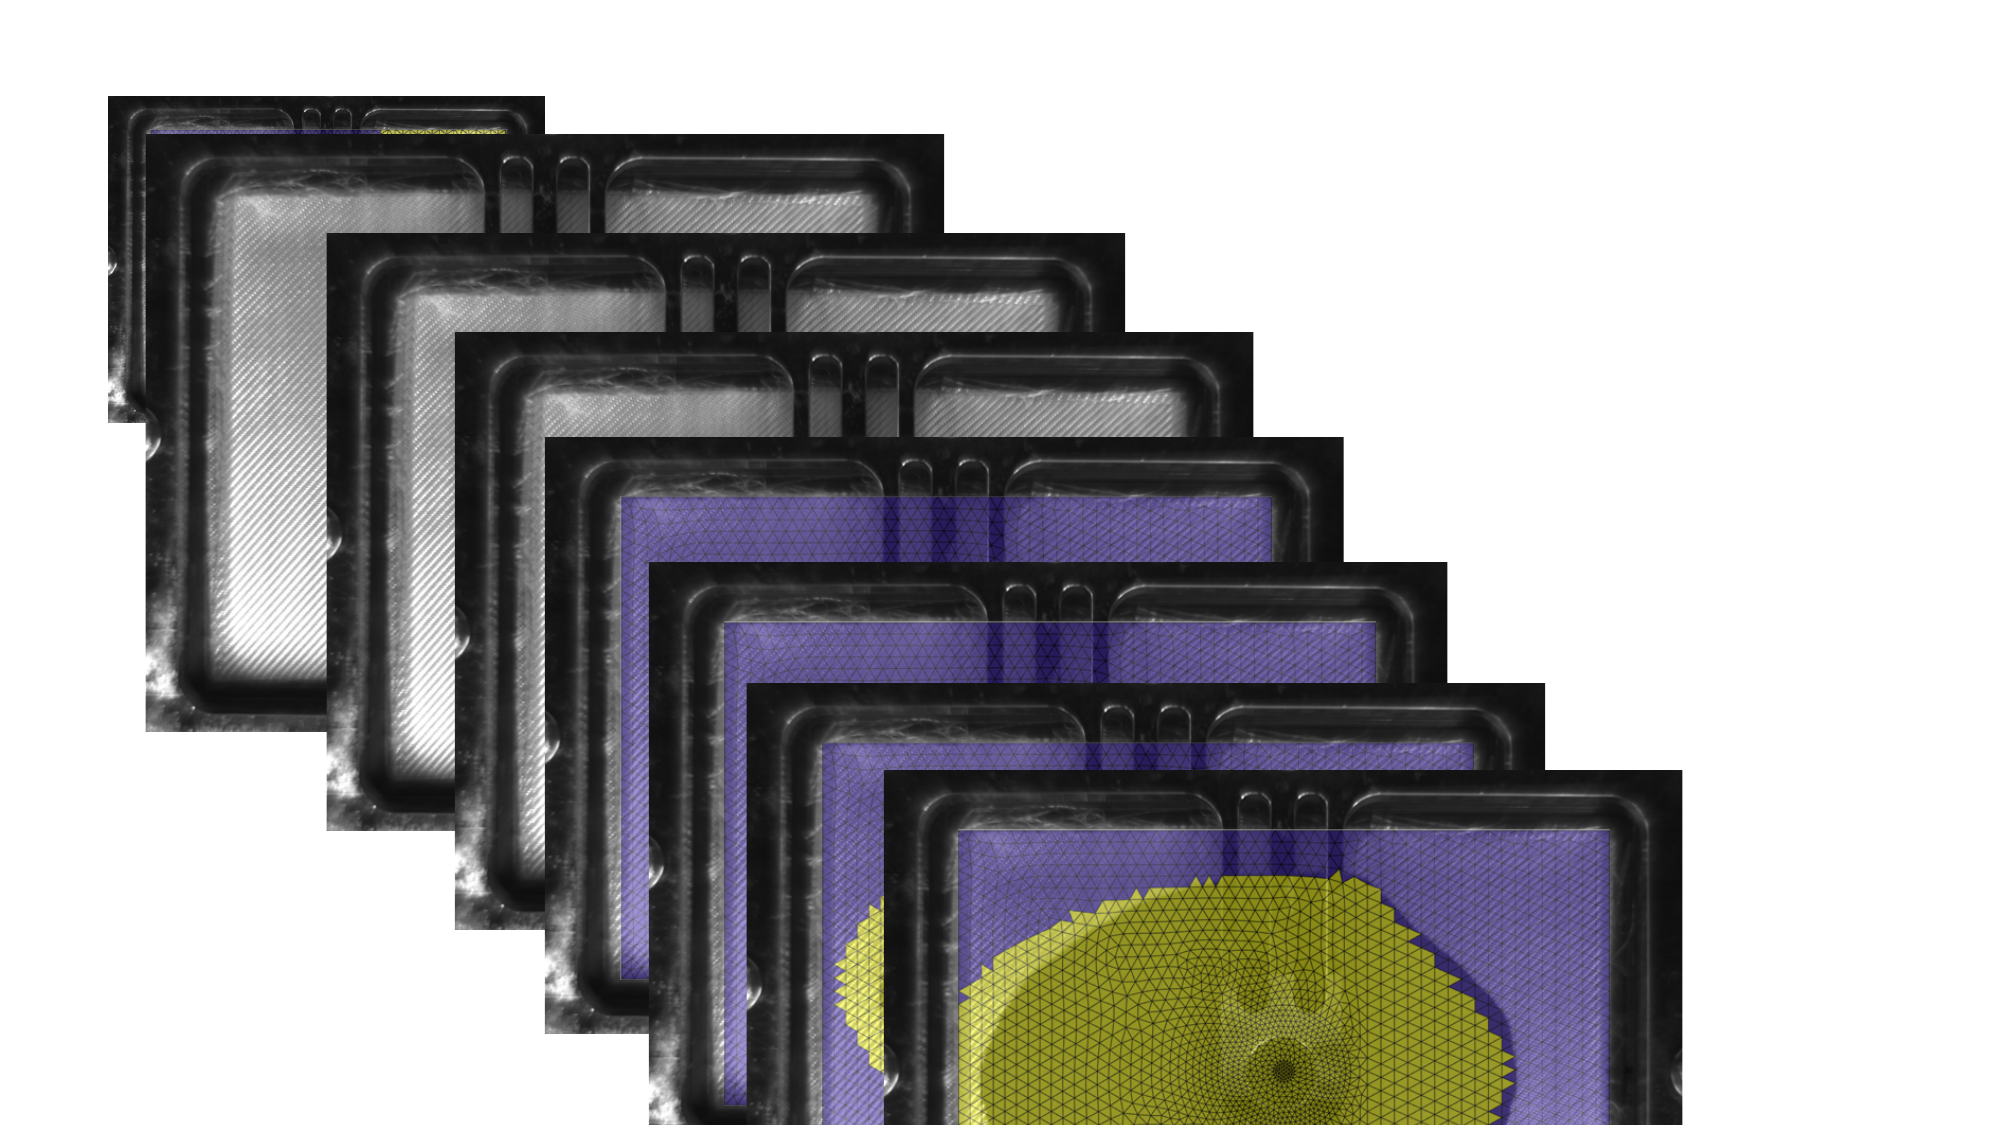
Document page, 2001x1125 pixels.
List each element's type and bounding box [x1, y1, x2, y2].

picture [107, 96, 1683, 1125]
